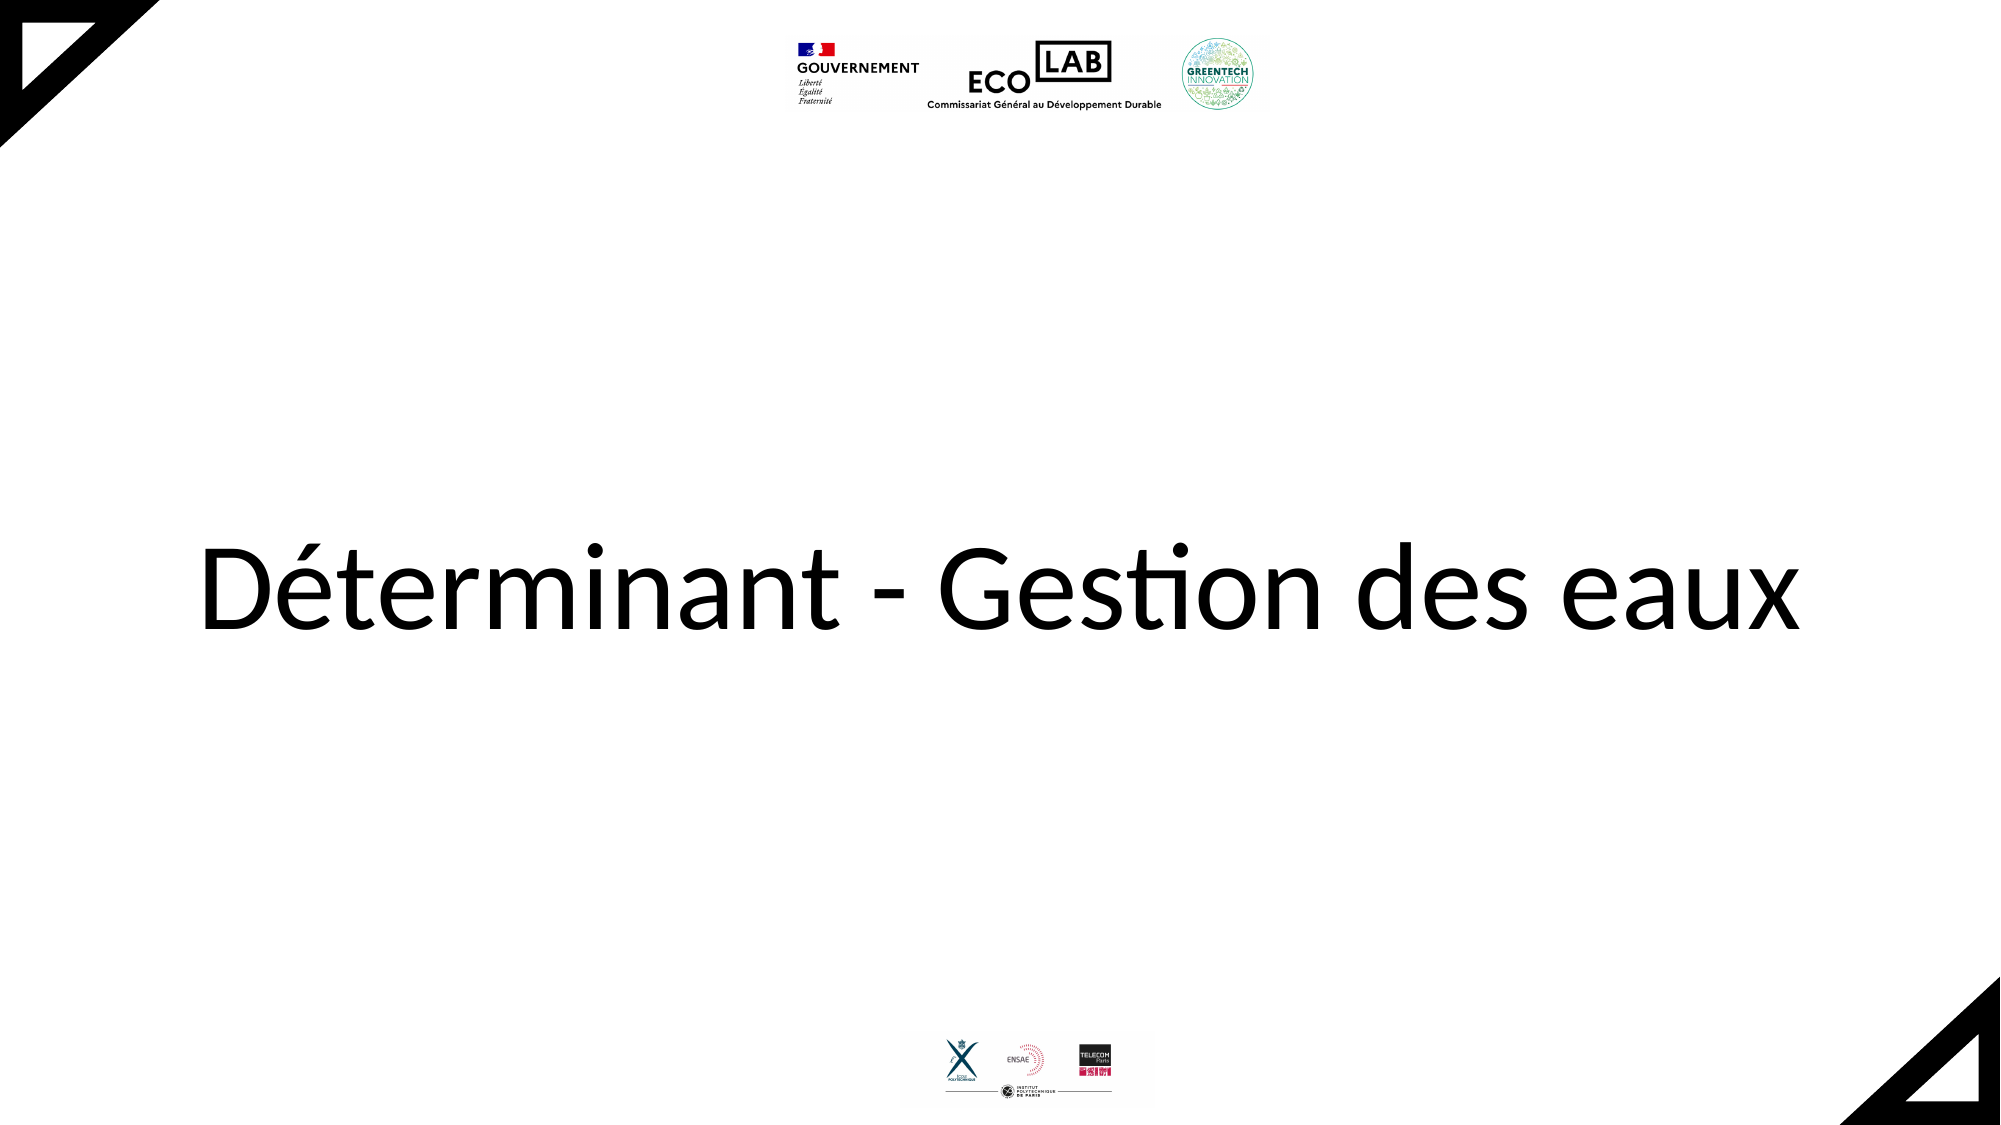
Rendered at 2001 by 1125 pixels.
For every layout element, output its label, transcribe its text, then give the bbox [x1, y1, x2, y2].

picture [900, 1031, 1155, 1109]
text_box [0, 0, 159, 147]
title Déterminant - Gestion des eaux [137, 355, 1863, 824]
text_box [1841, 978, 2000, 1125]
text_box [21, 21, 99, 93]
picture [785, 34, 1270, 112]
text_box [1902, 1031, 1980, 1103]
